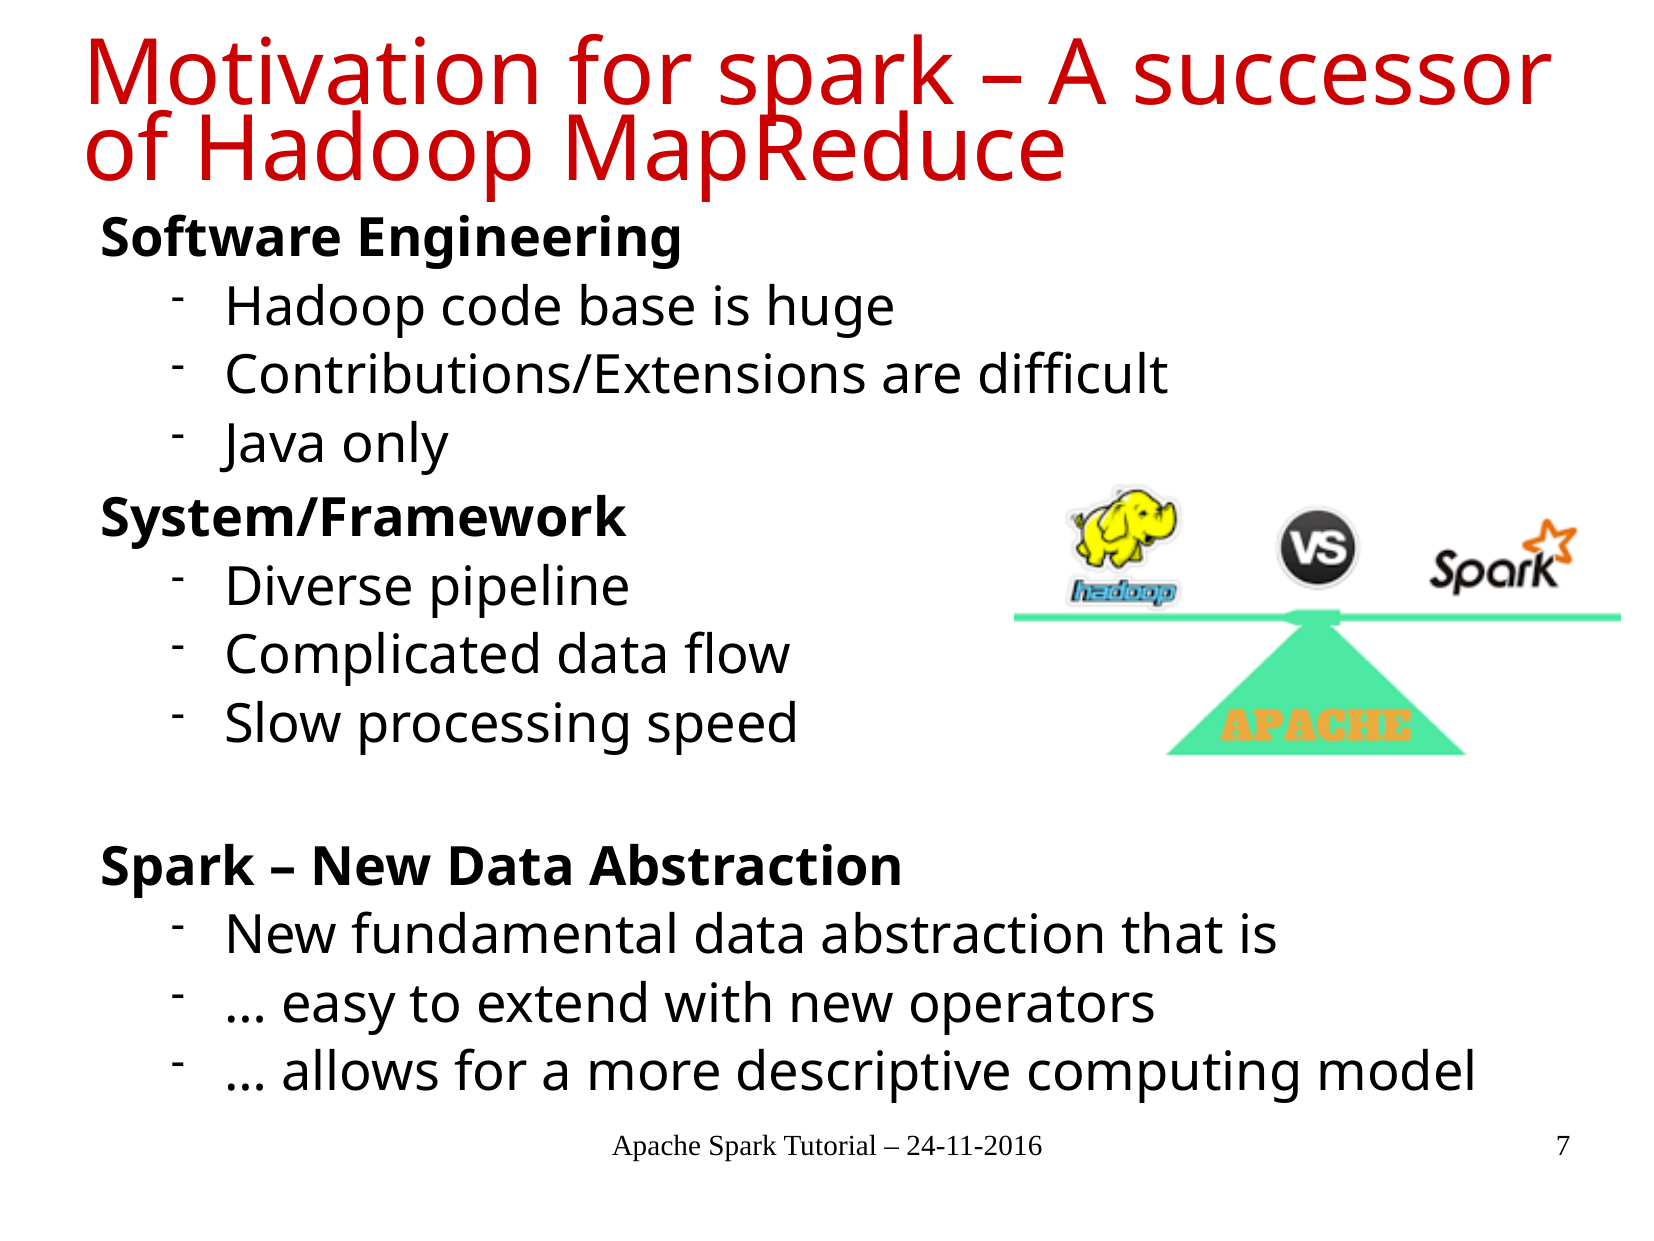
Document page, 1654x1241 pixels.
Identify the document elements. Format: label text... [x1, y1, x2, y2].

picture [1014, 407, 1621, 770]
slide_number 7 [1185, 1129, 1571, 1215]
list Software Engineering Hadoop code base is huge Contributions/Extensions are difficult Java only System/Framework Diverse pipeline Complicated data flow Slow processing speed Spark – New Data Abstraction New fundamental data abstraction that is … easy to extend with new operators … allows for a more descriptive computing model [82, 195, 1571, 1076]
title Motivation for spark – A successor of Hadoop MapReduce [82, 2, 1571, 195]
footer Apache Spark Tutorial – 24-11-2016 [565, 1129, 1090, 1215]
